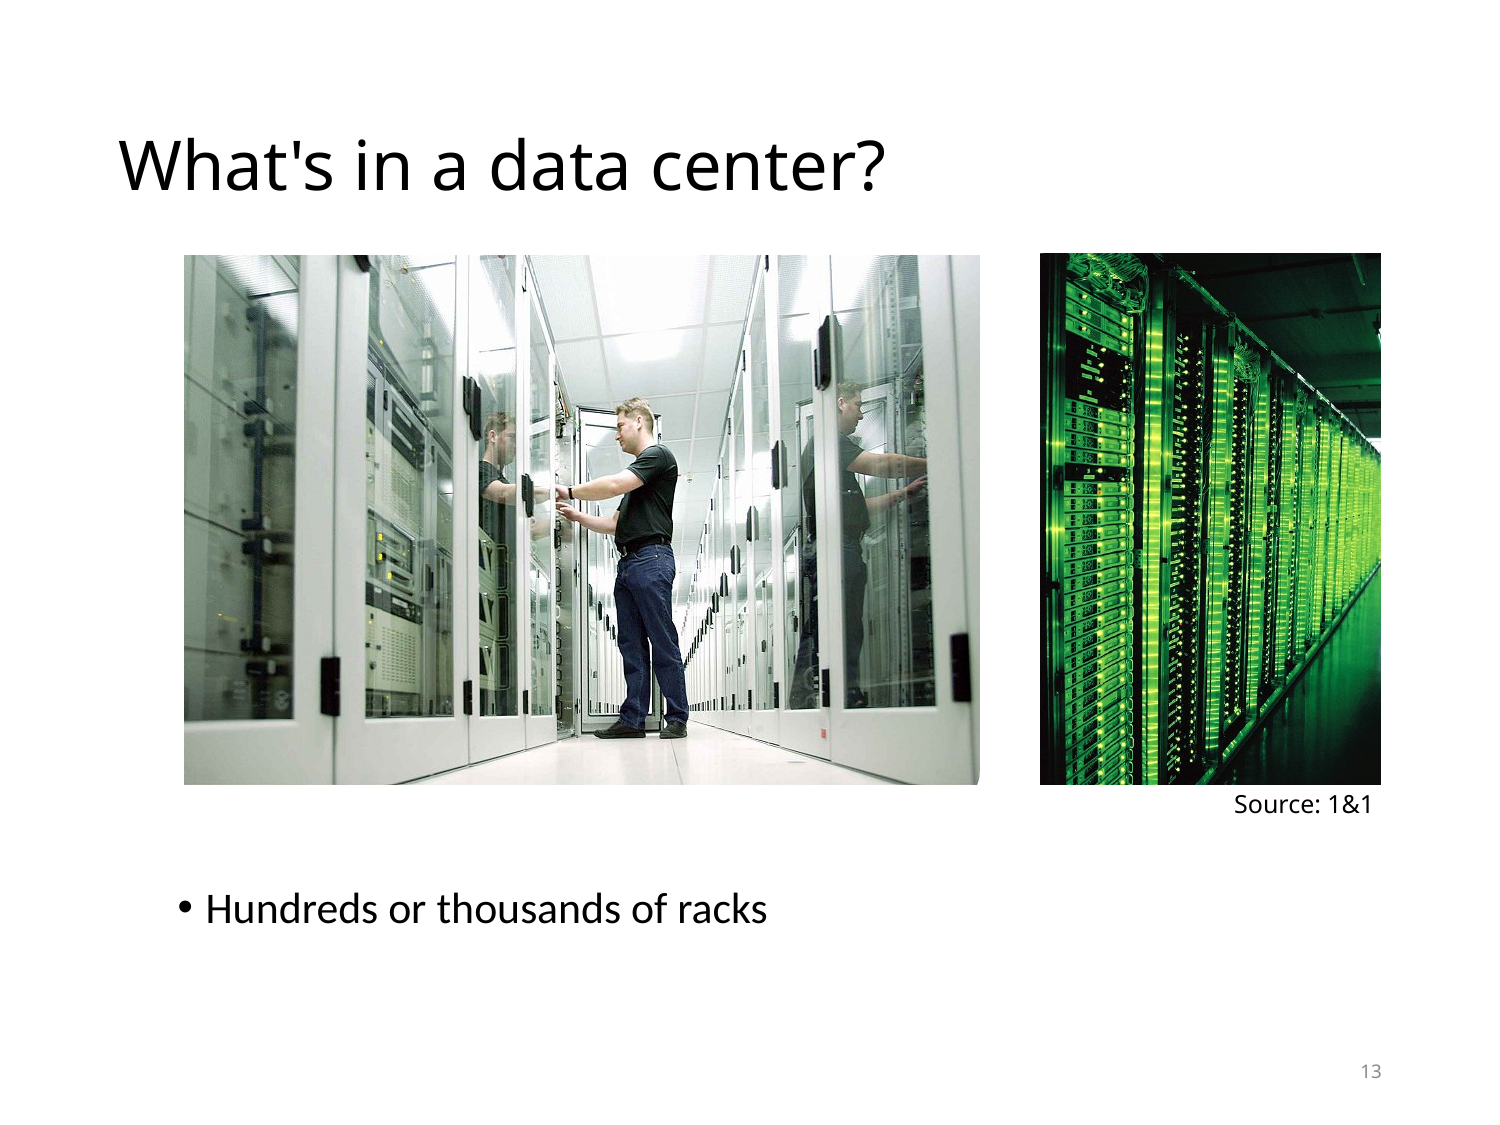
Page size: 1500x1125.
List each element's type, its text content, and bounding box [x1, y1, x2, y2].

text_box Source: 1&1 [1219, 781, 1390, 826]
list Hundreds or thousands of racks [162, 878, 1438, 1016]
picture [1040, 253, 1381, 785]
picture [184, 255, 980, 785]
slide_number 13 [1059, 1042, 1397, 1103]
title What's in a data center? [103, 59, 1397, 278]
